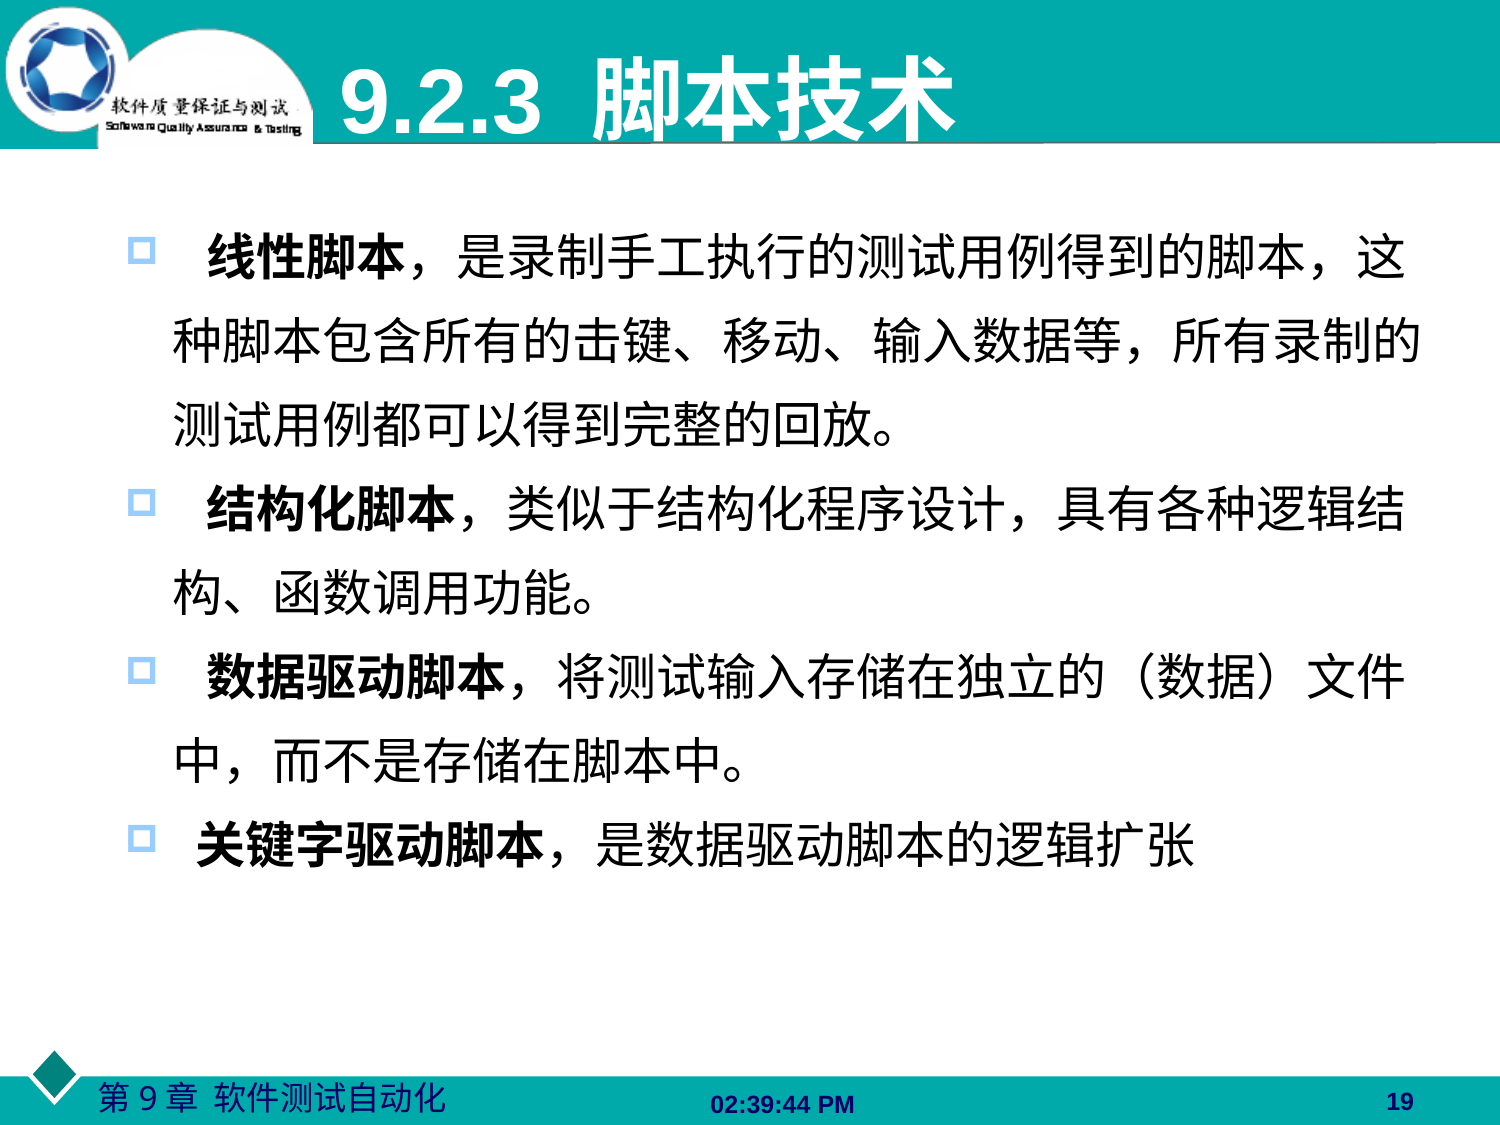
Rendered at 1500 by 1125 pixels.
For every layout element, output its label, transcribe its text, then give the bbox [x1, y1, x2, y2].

picture [0, 0, 313, 149]
title 9.2.3 脚本技术 [324, 30, 1500, 163]
slide_number 19 [1116, 1077, 1430, 1125]
text_box 线性脚本，是录制手工执行的测试用例得到的脚本，这种脚本包含所有的击键、移动、输入数据等，所有录制的测试用例都可以得到完整的回放。 结构化脚本，类似于结构化程序设计，具有各种逻辑结构、函数调用功能。 数据驱动脚本，将测试输入存储在独立的（数据）文件中，而不是存储在脚本中。 关键字驱动脚本，是数据驱动脚本的逻辑扩张 [35, 193, 1459, 881]
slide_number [695, 1081, 1046, 1125]
